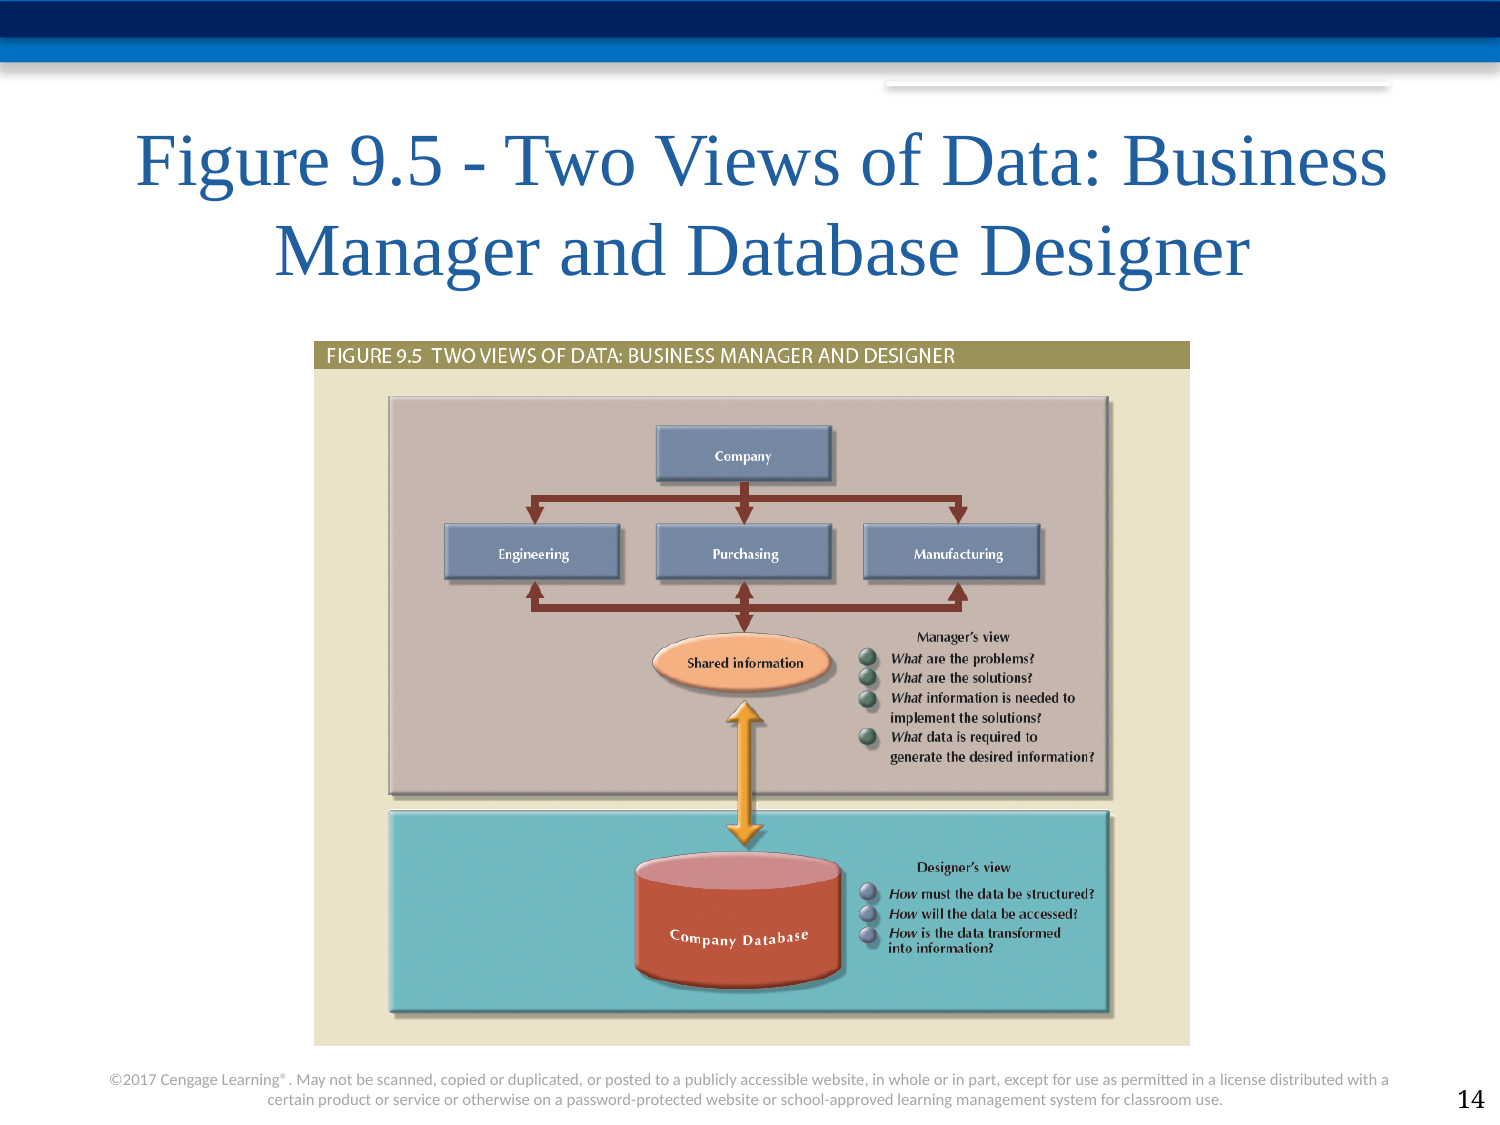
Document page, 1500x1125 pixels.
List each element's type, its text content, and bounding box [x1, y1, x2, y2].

slide_number 14 [1425, 1074, 1500, 1125]
picture [312, 337, 1196, 1051]
title Figure 9.5 - Two Views of Data: Business Manager and Database Designer [87, 112, 1438, 288]
